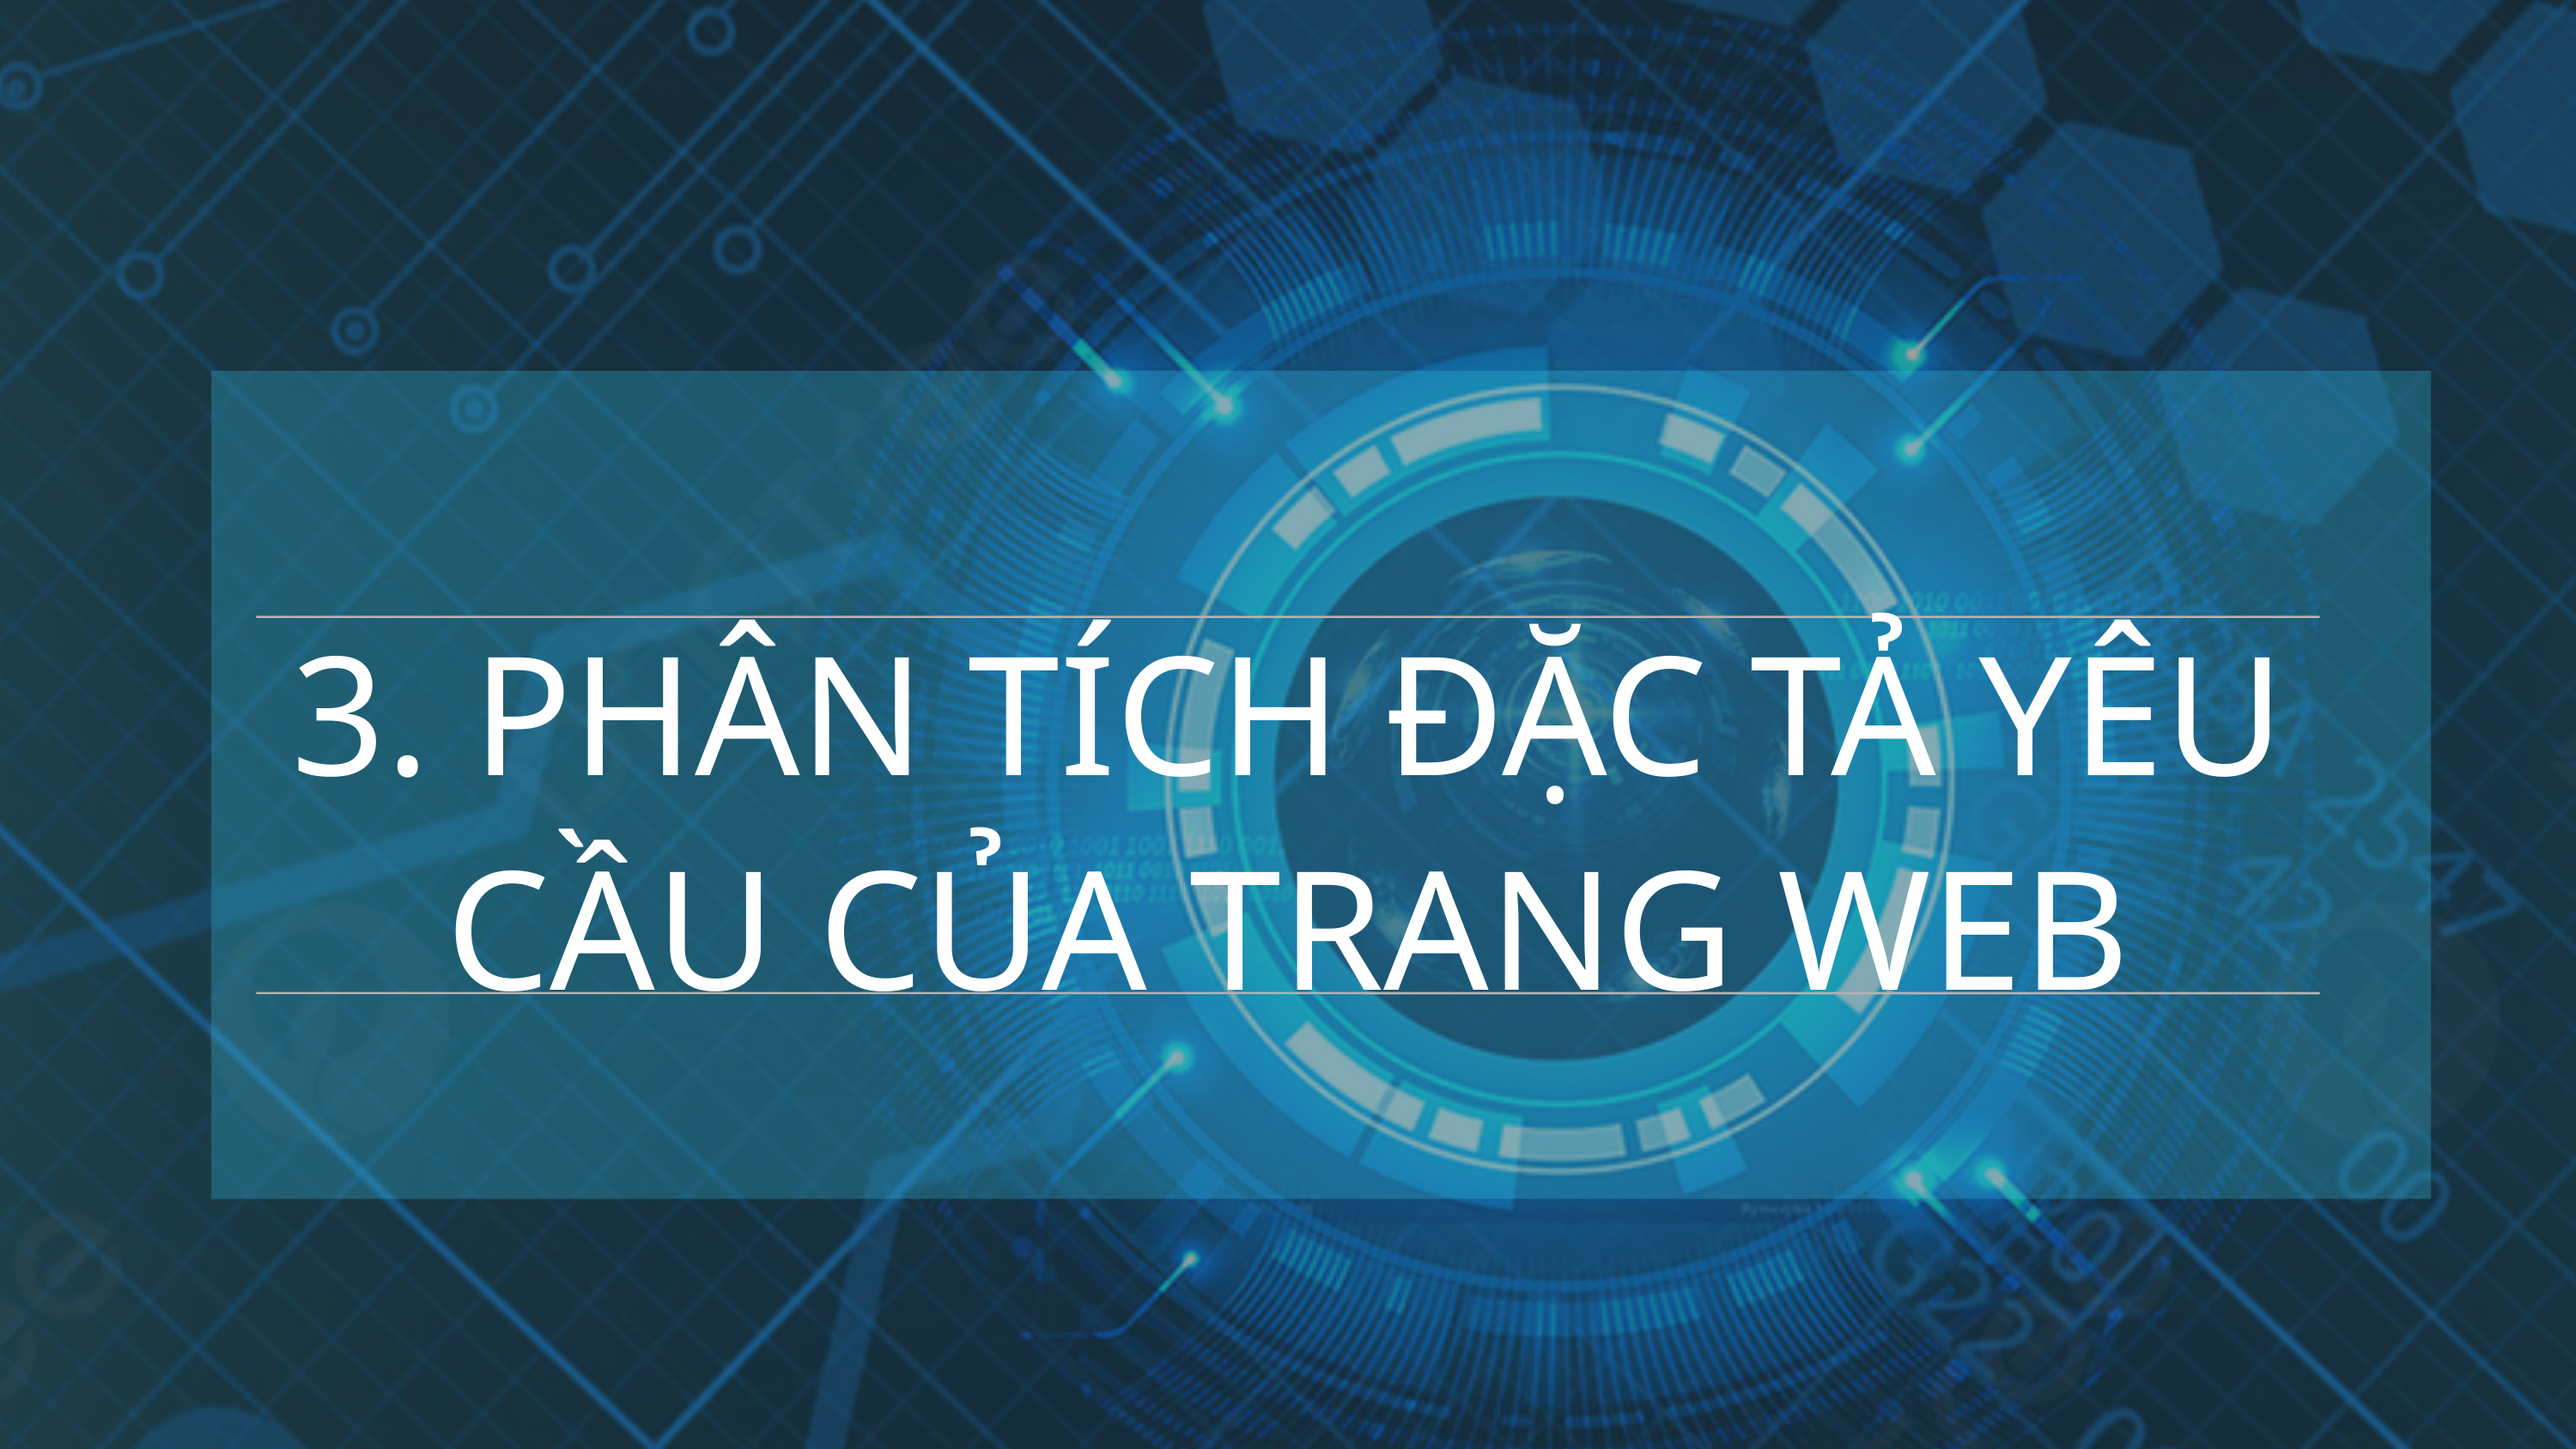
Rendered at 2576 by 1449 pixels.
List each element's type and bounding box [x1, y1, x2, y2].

text_box [210, 603, 2365, 1013]
picture [0, 0, 2576, 1449]
text_box [210, 370, 2432, 1199]
